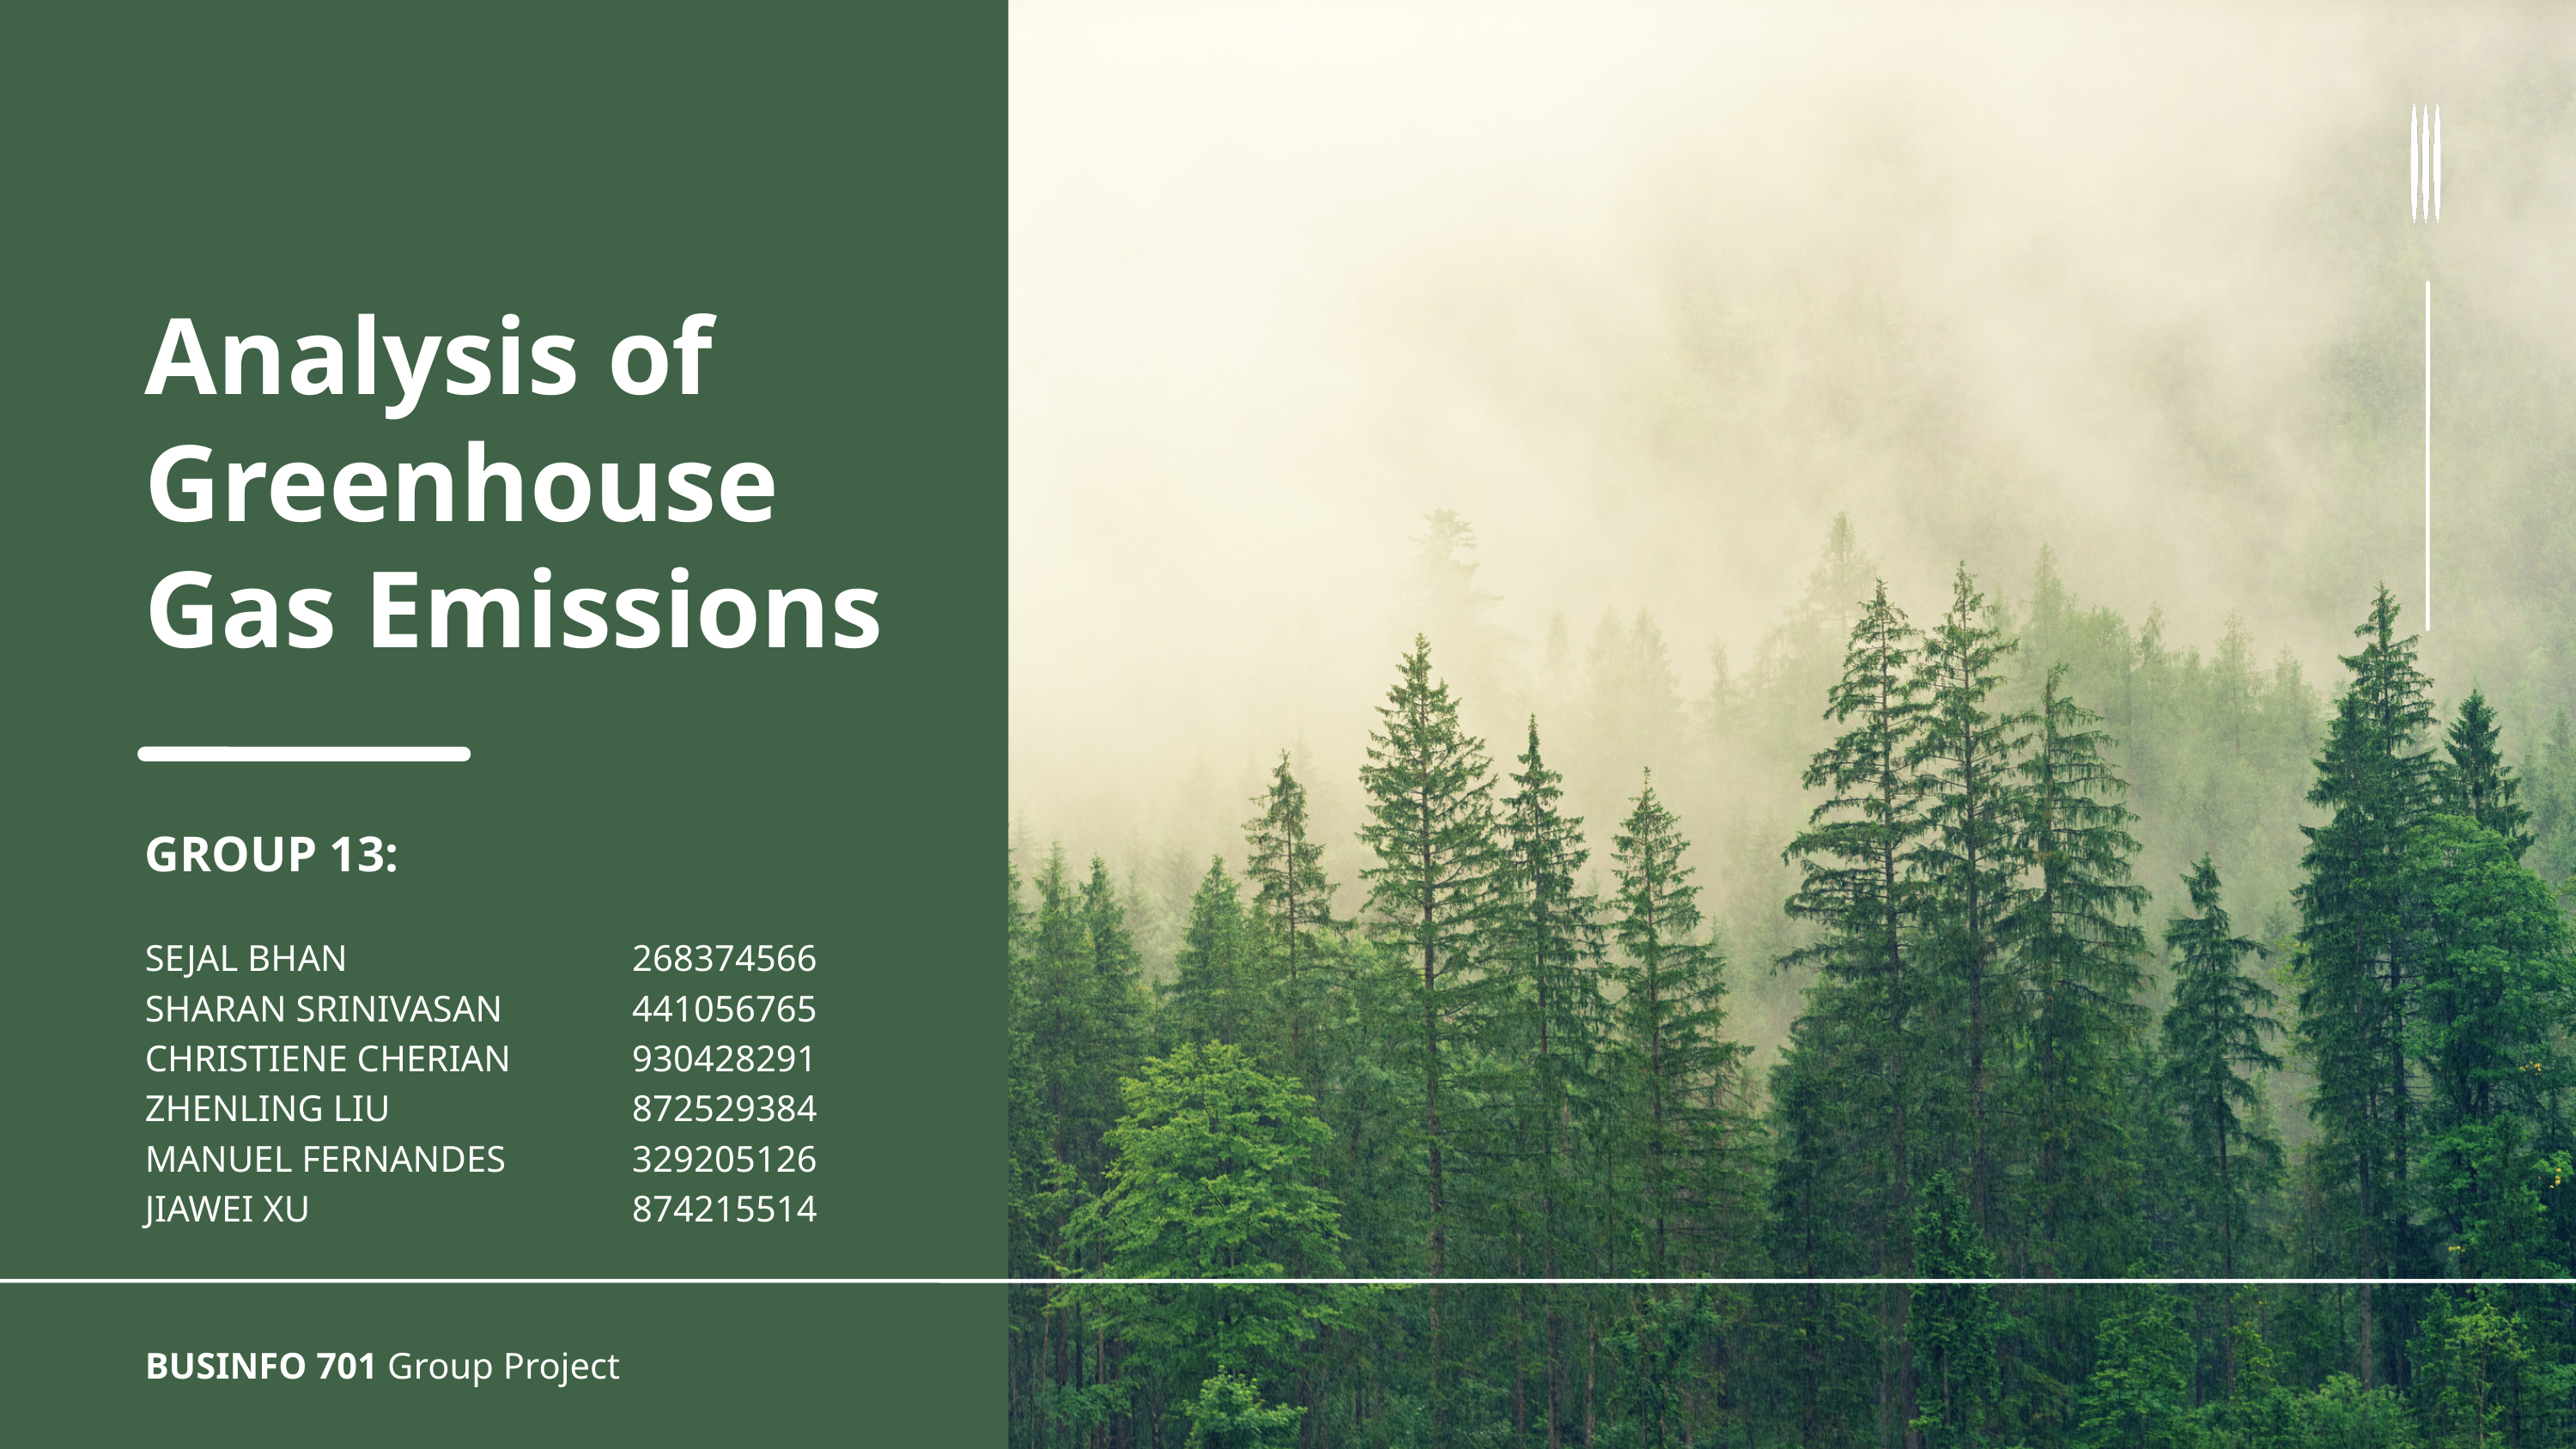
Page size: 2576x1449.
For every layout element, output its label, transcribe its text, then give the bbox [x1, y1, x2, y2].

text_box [1007, 0, 2576, 1449]
text_box SEJAL BHAN SHARAN SRINIVASAN CHRISTIENE CHERIAN ZHENLING LIU MANUEL FERNANDES JIAWEI XU [144, 928, 571, 1229]
text_box GROUP 13: [144, 813, 864, 882]
text_box BUSINFO 701 Group Project [144, 1336, 864, 1386]
text_box 268374566 441056765 930428291 872529384 329205126 874215514 [632, 928, 900, 1229]
text_box Analysis of Greenhouse Gas Emissions [144, 289, 951, 670]
